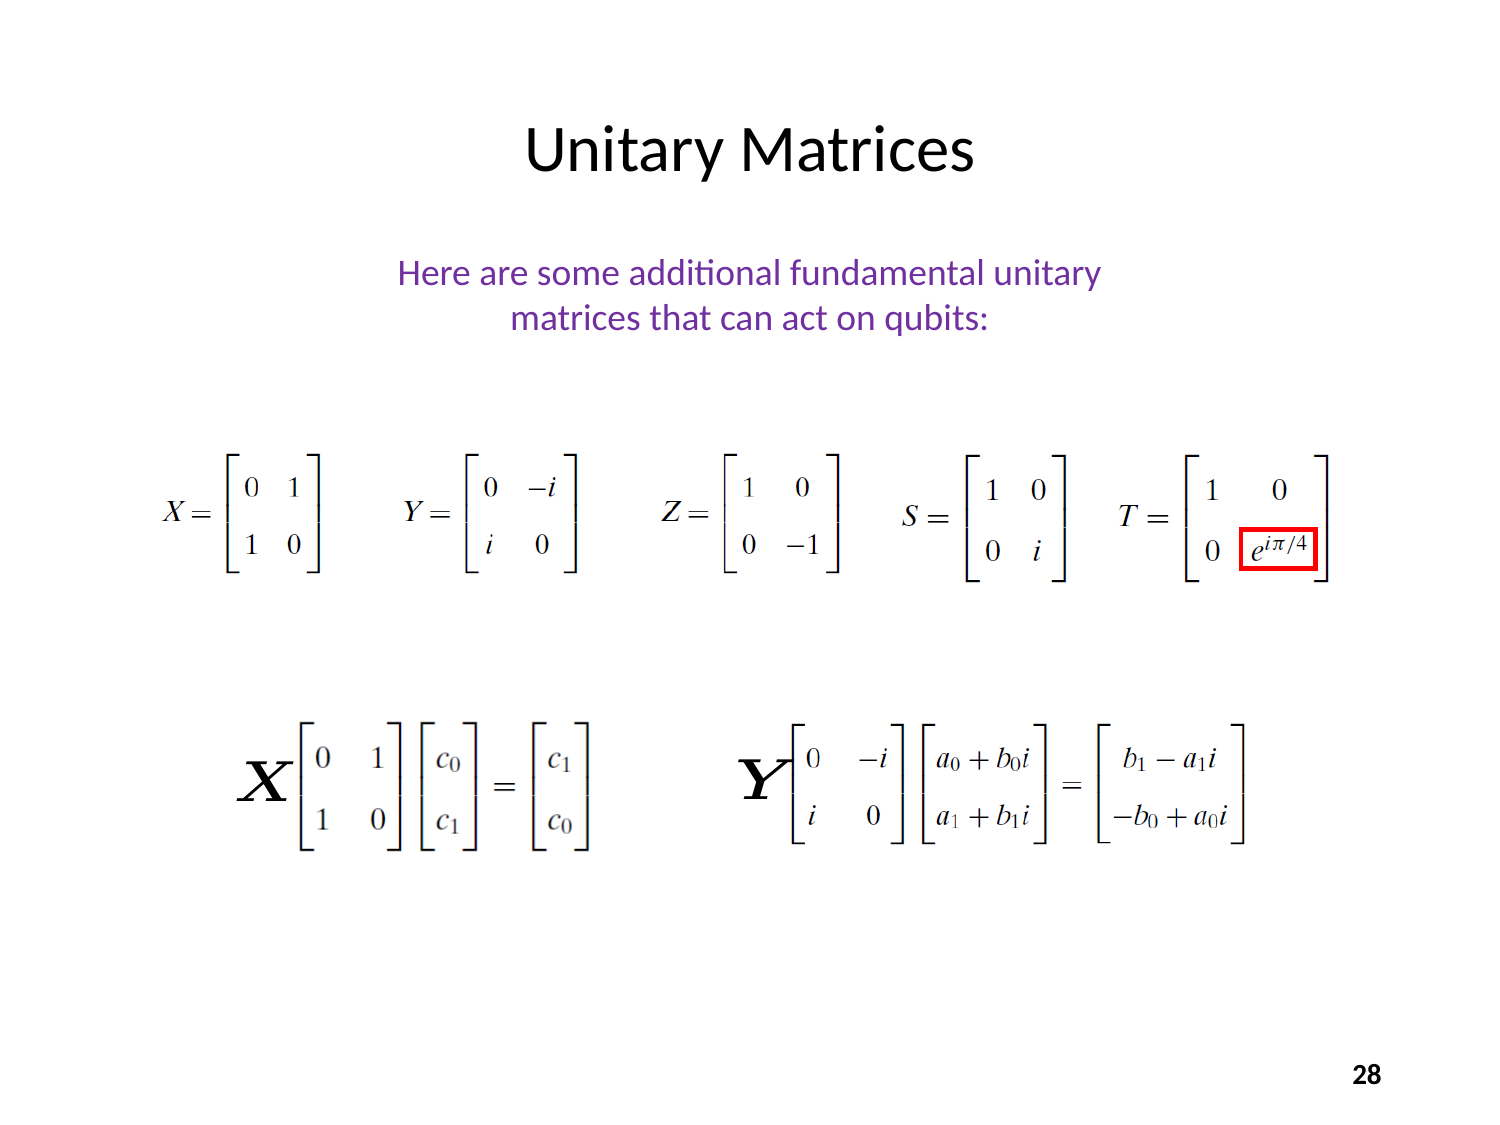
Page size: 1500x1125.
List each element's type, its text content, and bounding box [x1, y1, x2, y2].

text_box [734, 708, 1258, 858]
picture [878, 443, 1337, 592]
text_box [232, 701, 617, 865]
picture [141, 437, 854, 587]
slide_number 28 [1059, 1042, 1397, 1103]
text_box Here are some additional fundamental unitary matrices that can act on qubits: [332, 240, 1168, 346]
title Unitary Matrices [103, 59, 1397, 241]
